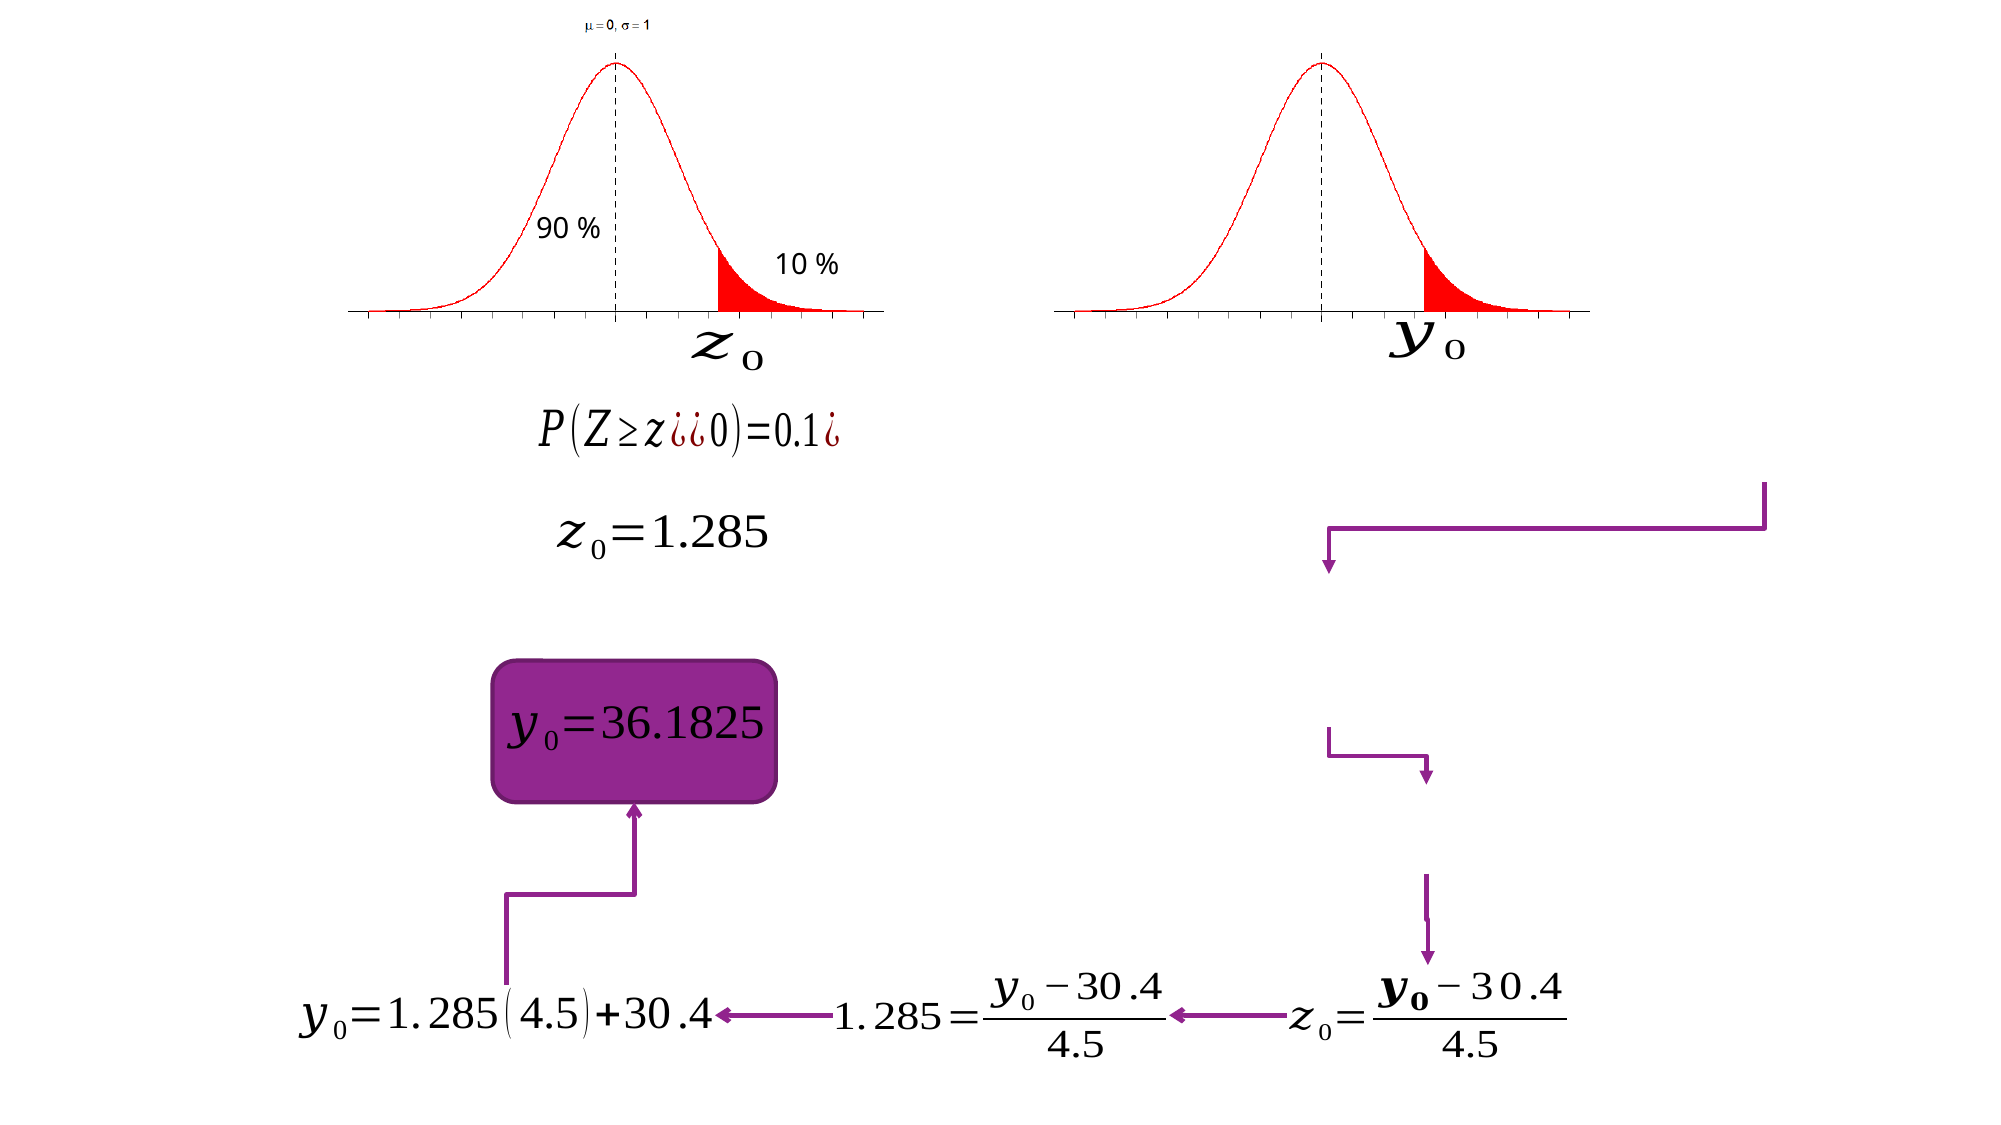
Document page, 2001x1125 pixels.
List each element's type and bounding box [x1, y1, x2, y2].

text_box [1348, 706, 1407, 805]
text_box [1344, 466, 1437, 591]
text_box [490, 658, 778, 805]
picture [1042, 45, 1594, 323]
picture [336, 16, 888, 323]
text_box [478, 829, 662, 958]
